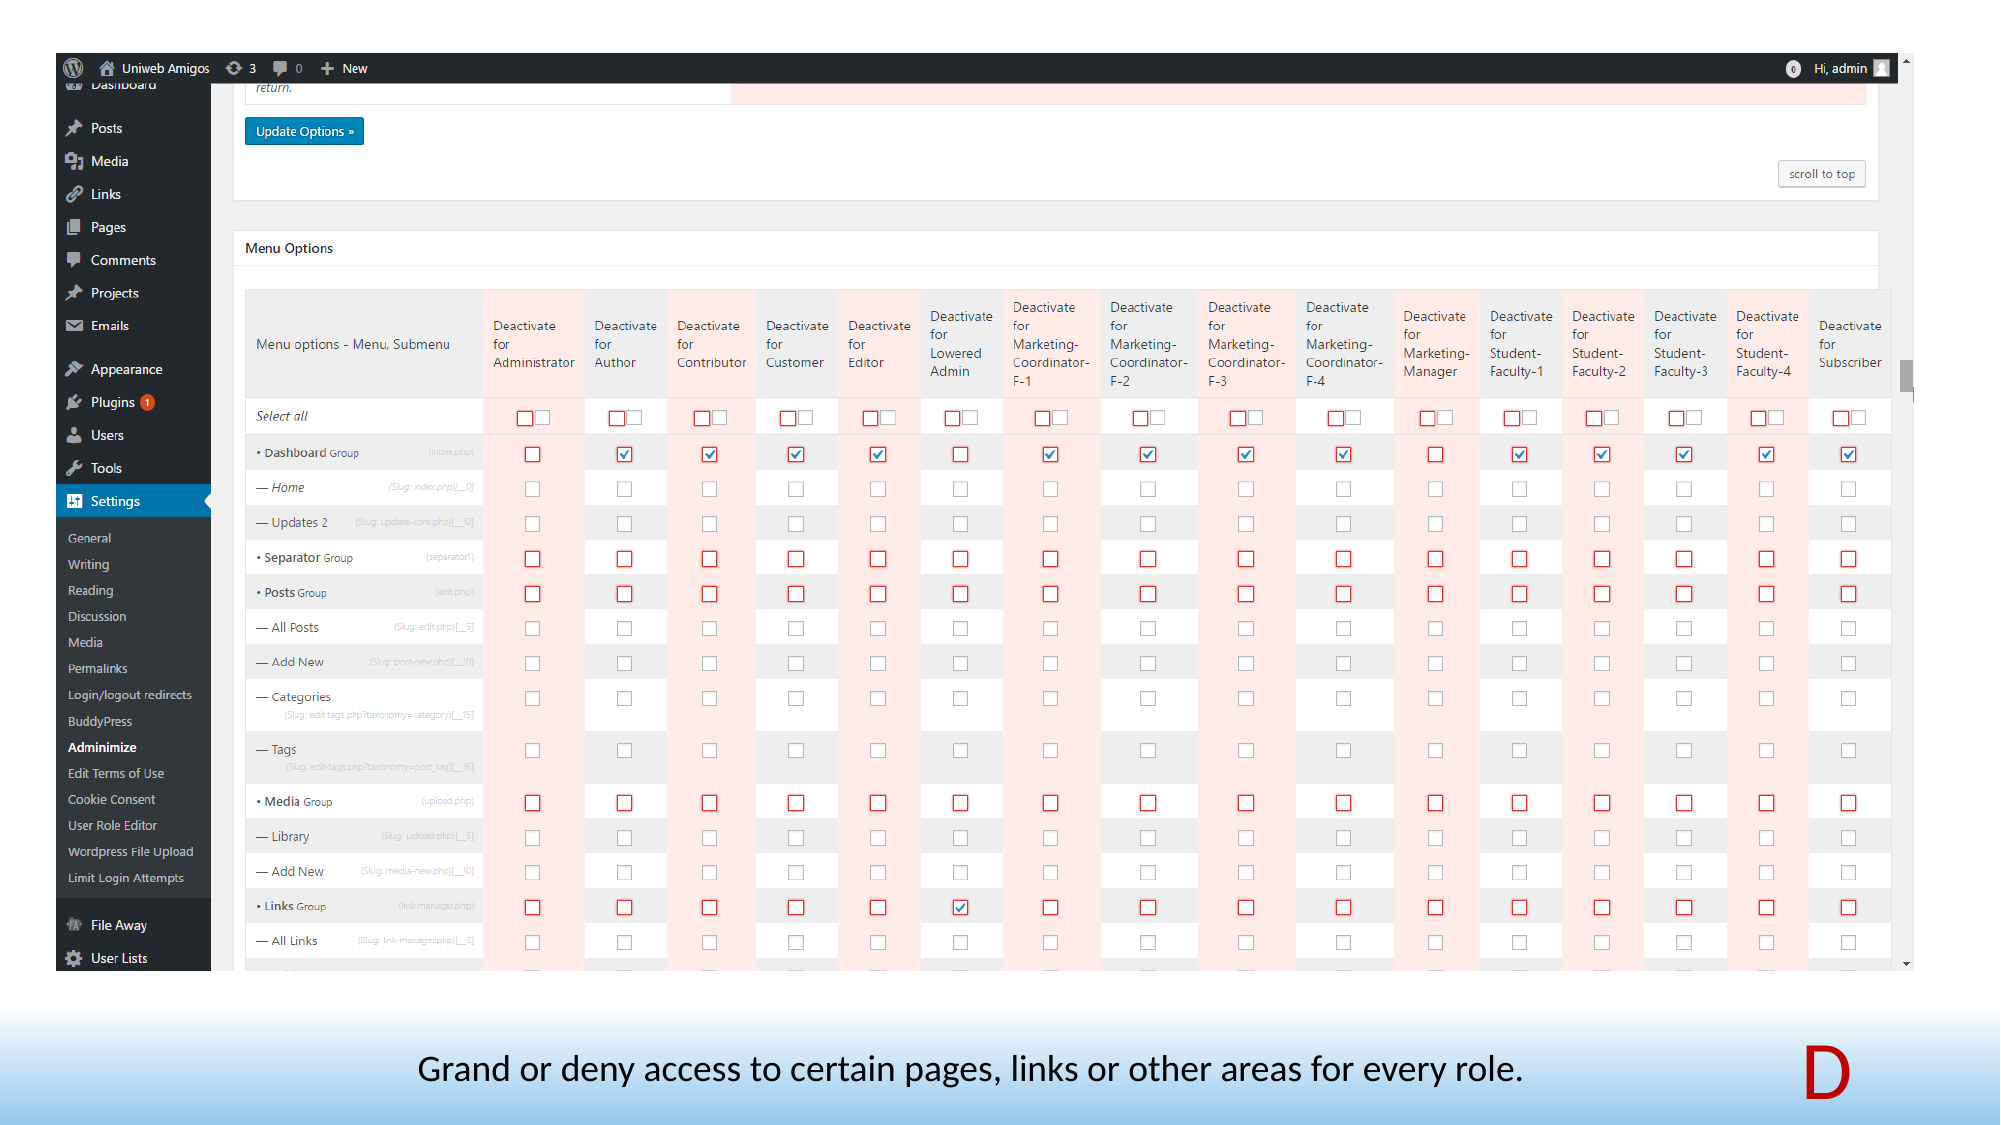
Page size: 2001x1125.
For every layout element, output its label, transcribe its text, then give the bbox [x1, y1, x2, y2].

text_box D [1786, 1008, 1870, 1124]
text_box Grand or deny access to certain pages, links or other areas for every role. [402, 1036, 1567, 1097]
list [56, 53, 1914, 971]
